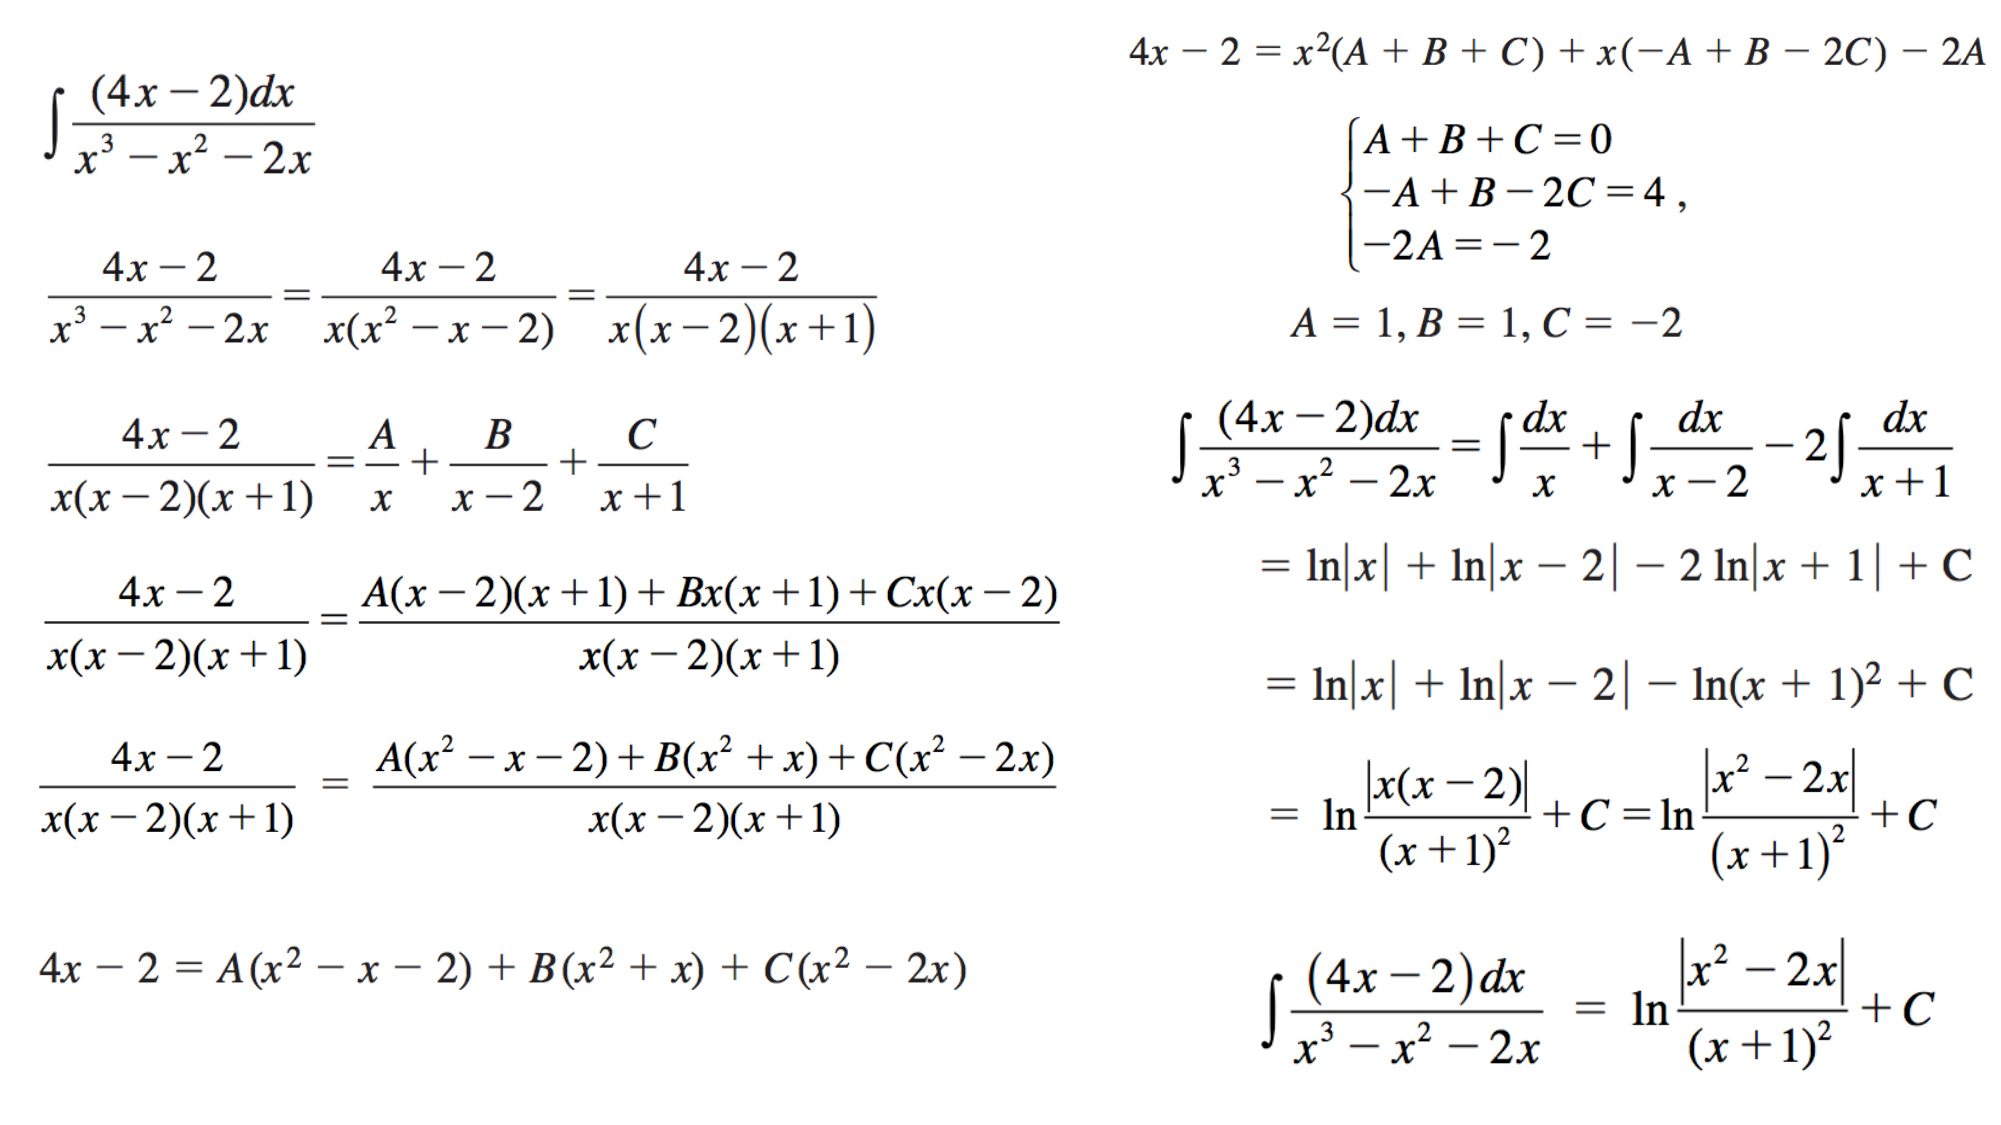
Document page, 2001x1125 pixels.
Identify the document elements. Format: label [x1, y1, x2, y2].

picture [1253, 645, 1987, 721]
picture [1253, 733, 1948, 889]
picture [24, 556, 1073, 694]
picture [24, 227, 890, 369]
picture [1276, 93, 1703, 362]
picture [24, 398, 703, 537]
list [24, 61, 332, 197]
picture [24, 733, 1066, 857]
picture [1152, 383, 1987, 614]
picture [1115, 21, 2000, 85]
picture [24, 931, 975, 1012]
picture [1229, 935, 1948, 1088]
